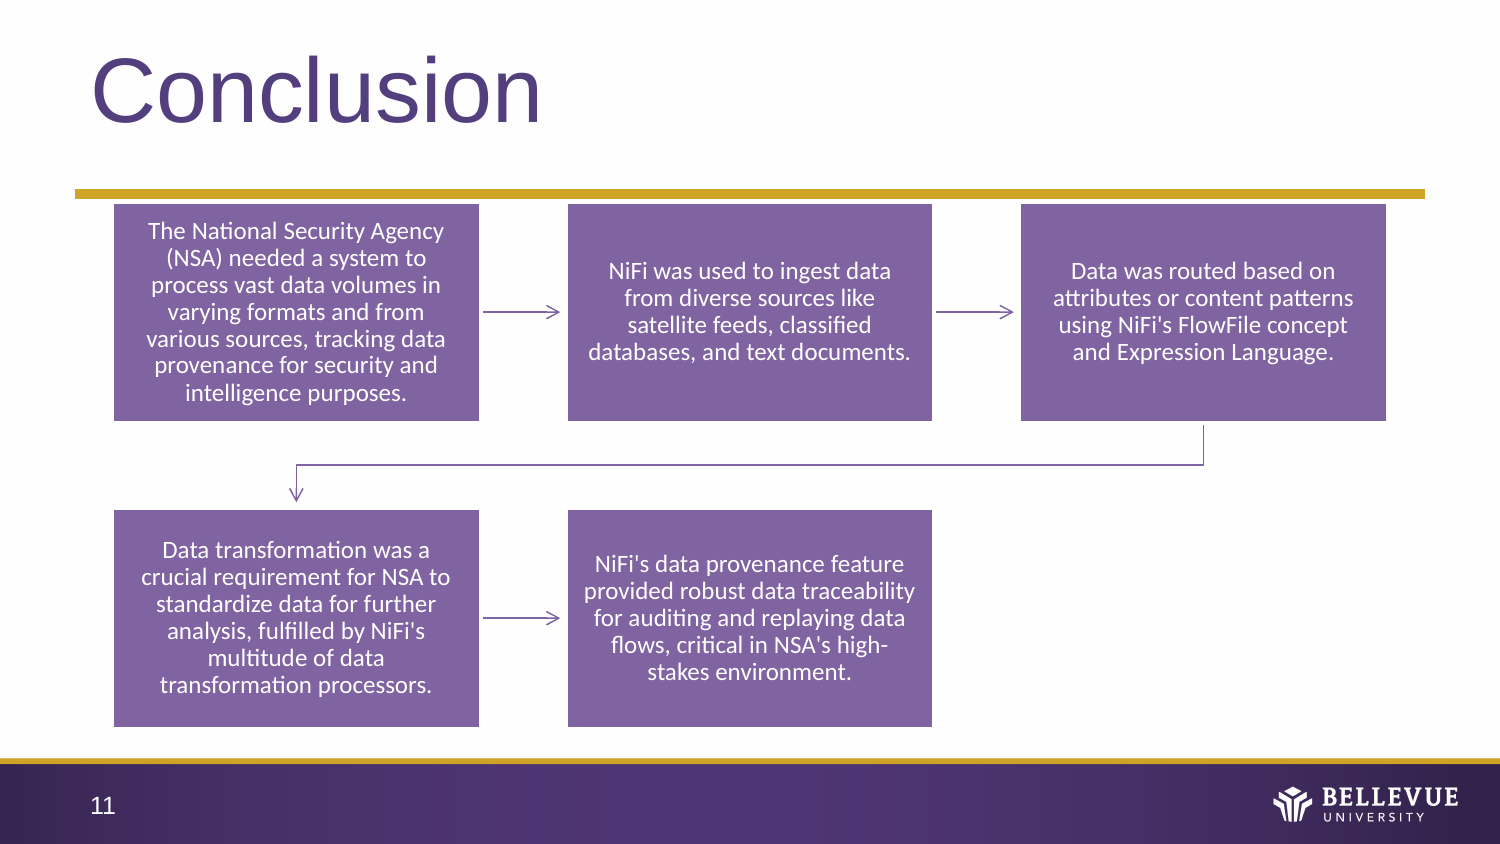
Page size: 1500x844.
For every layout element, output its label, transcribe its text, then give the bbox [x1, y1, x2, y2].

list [74, 200, 1426, 730]
title Conclusion [75, 30, 1425, 150]
picture [0, 0, 1500, 844]
